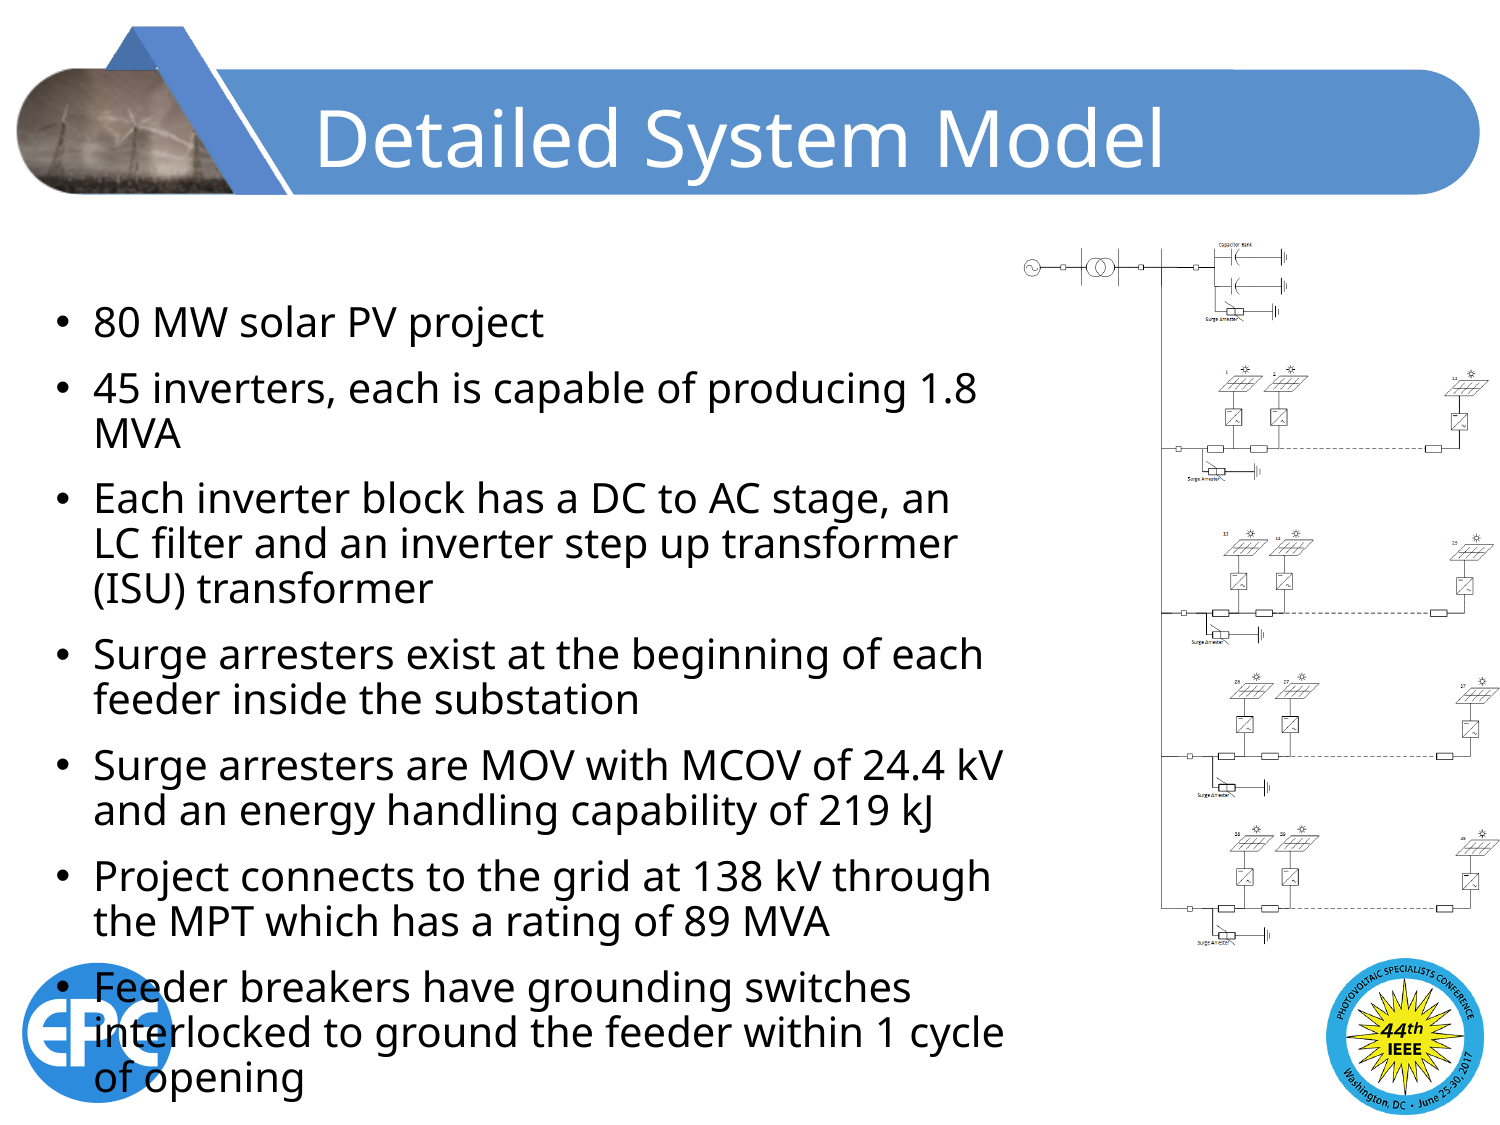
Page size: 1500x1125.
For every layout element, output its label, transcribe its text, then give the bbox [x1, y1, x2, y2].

picture [7, 16, 290, 212]
list 80 MW solar PV project 45 inverters, each is capable of producing 1.8 MVA Each inverter block has a DC to AC stage, an LC filter and an inverter step up transformer (ISU) transformer Surge arresters exist at the beginning of each feeder inside the substation Surge arresters are MOV with MCOV of 24.4 kV and an energy handling capability of 219 kJ Project connects to the grid at 138 kV through the MPT which has a rating of 89 MVA Feeder breakers have grounding switches interlocked to ground the feeder within 1 cycle of opening [40, 293, 1024, 1039]
picture [1023, 239, 1500, 949]
title Detailed System Model [298, 60, 1500, 224]
picture [1326, 958, 1484, 1115]
picture [7, 946, 185, 1123]
